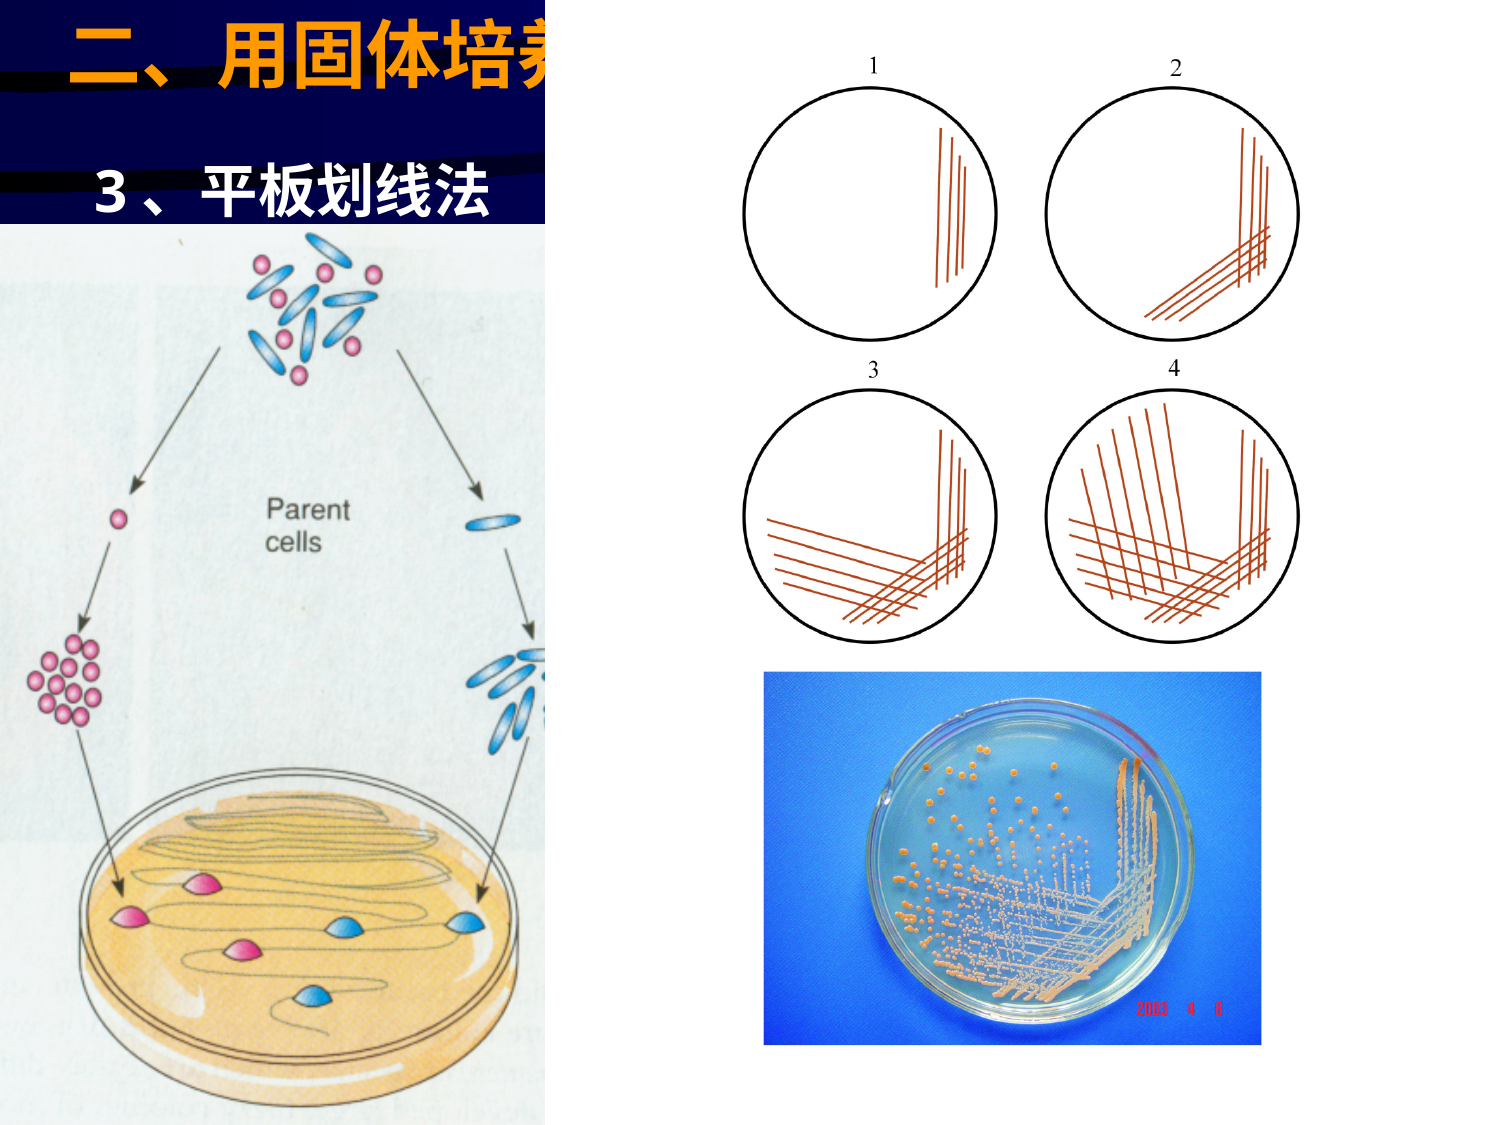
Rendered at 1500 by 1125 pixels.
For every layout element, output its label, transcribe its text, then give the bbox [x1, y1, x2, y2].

picture [0, 0, 1500, 1125]
text_box 3、平板划线法 [79, 146, 507, 223]
text_box 二、用固体培养基分离纯培养 [51, 0, 542, 105]
